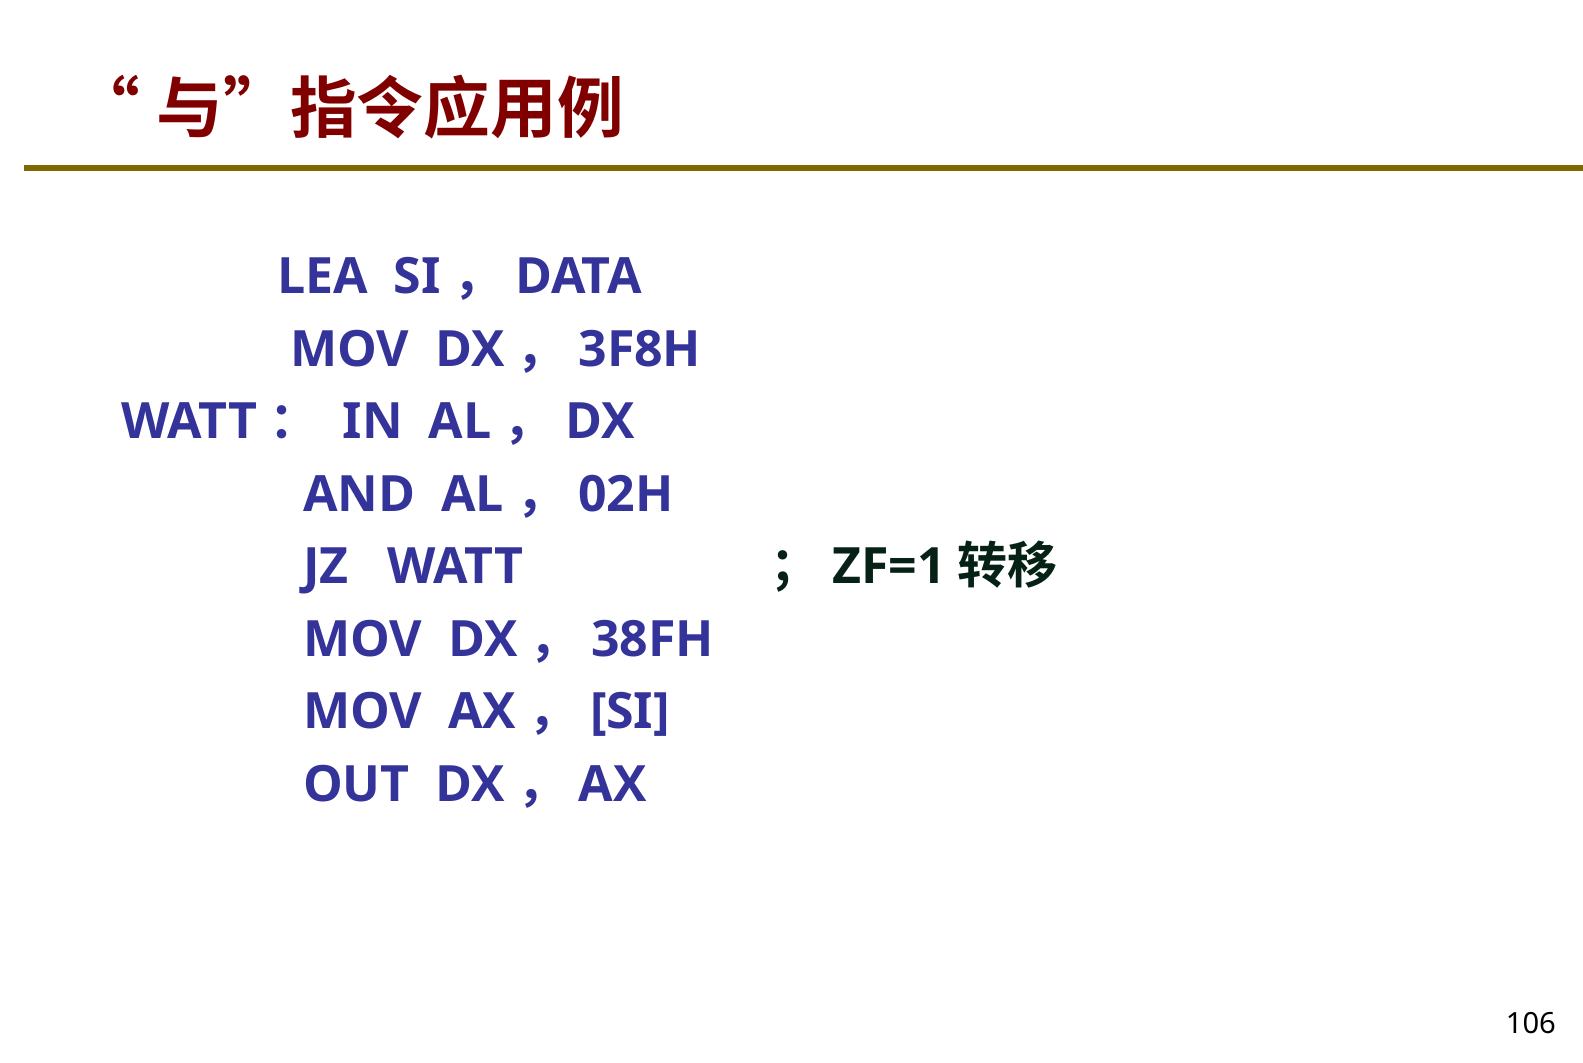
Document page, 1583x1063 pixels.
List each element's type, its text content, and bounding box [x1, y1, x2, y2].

list LEA SI，DATA MOV DX，3F8H WATT： IN AL，DX AND AL，02H JZ WATT ；ZF=1转移 MOV DX，38FH MOV AX，[SI] OUT DX，AX [106, 236, 1452, 906]
slide_number 106 [1474, 980, 1572, 1052]
title “与”指令应用例 [59, 35, 1408, 154]
